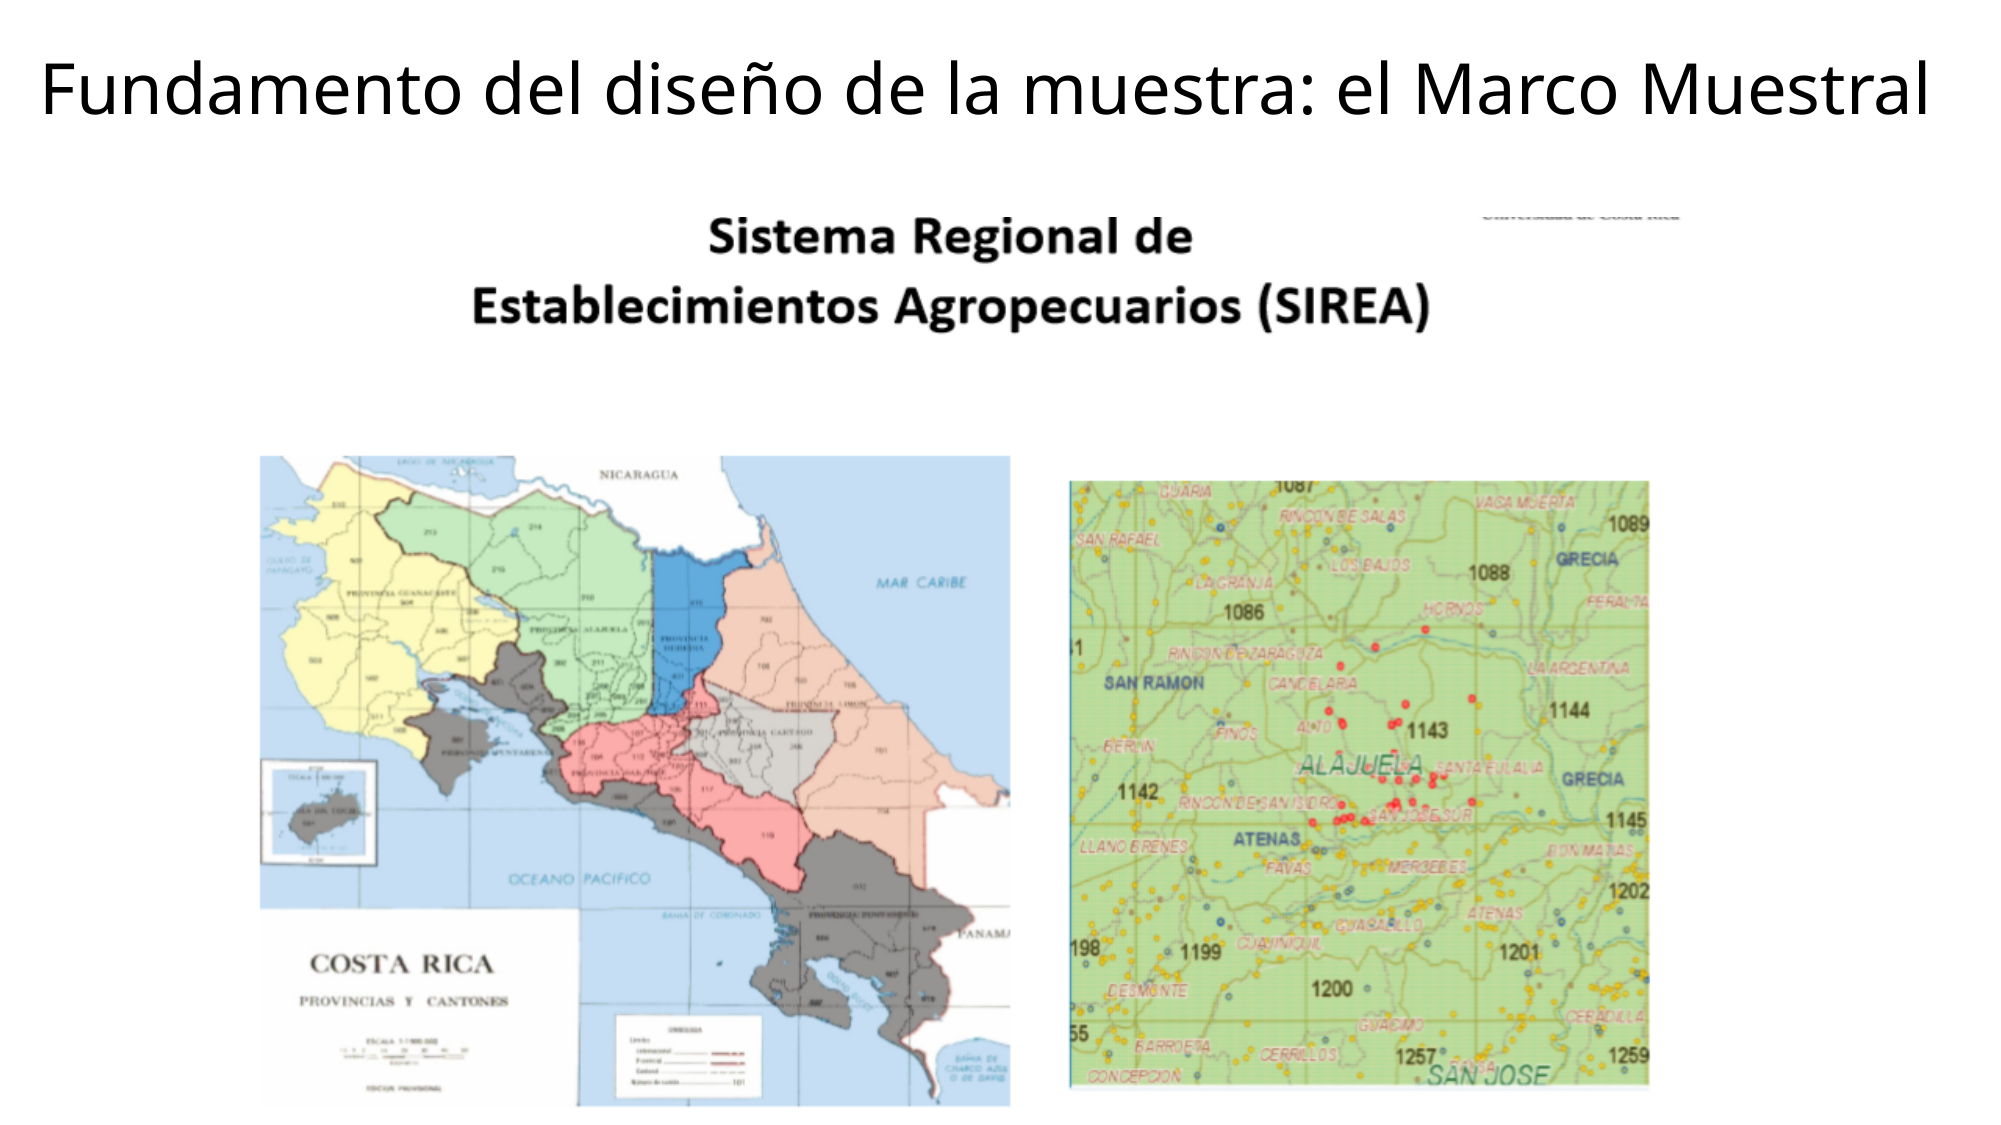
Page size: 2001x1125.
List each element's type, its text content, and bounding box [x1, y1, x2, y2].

title Fundamento del diseño de la muestra: el Marco Muestral [9, 25, 1983, 159]
picture [215, 217, 1697, 1125]
